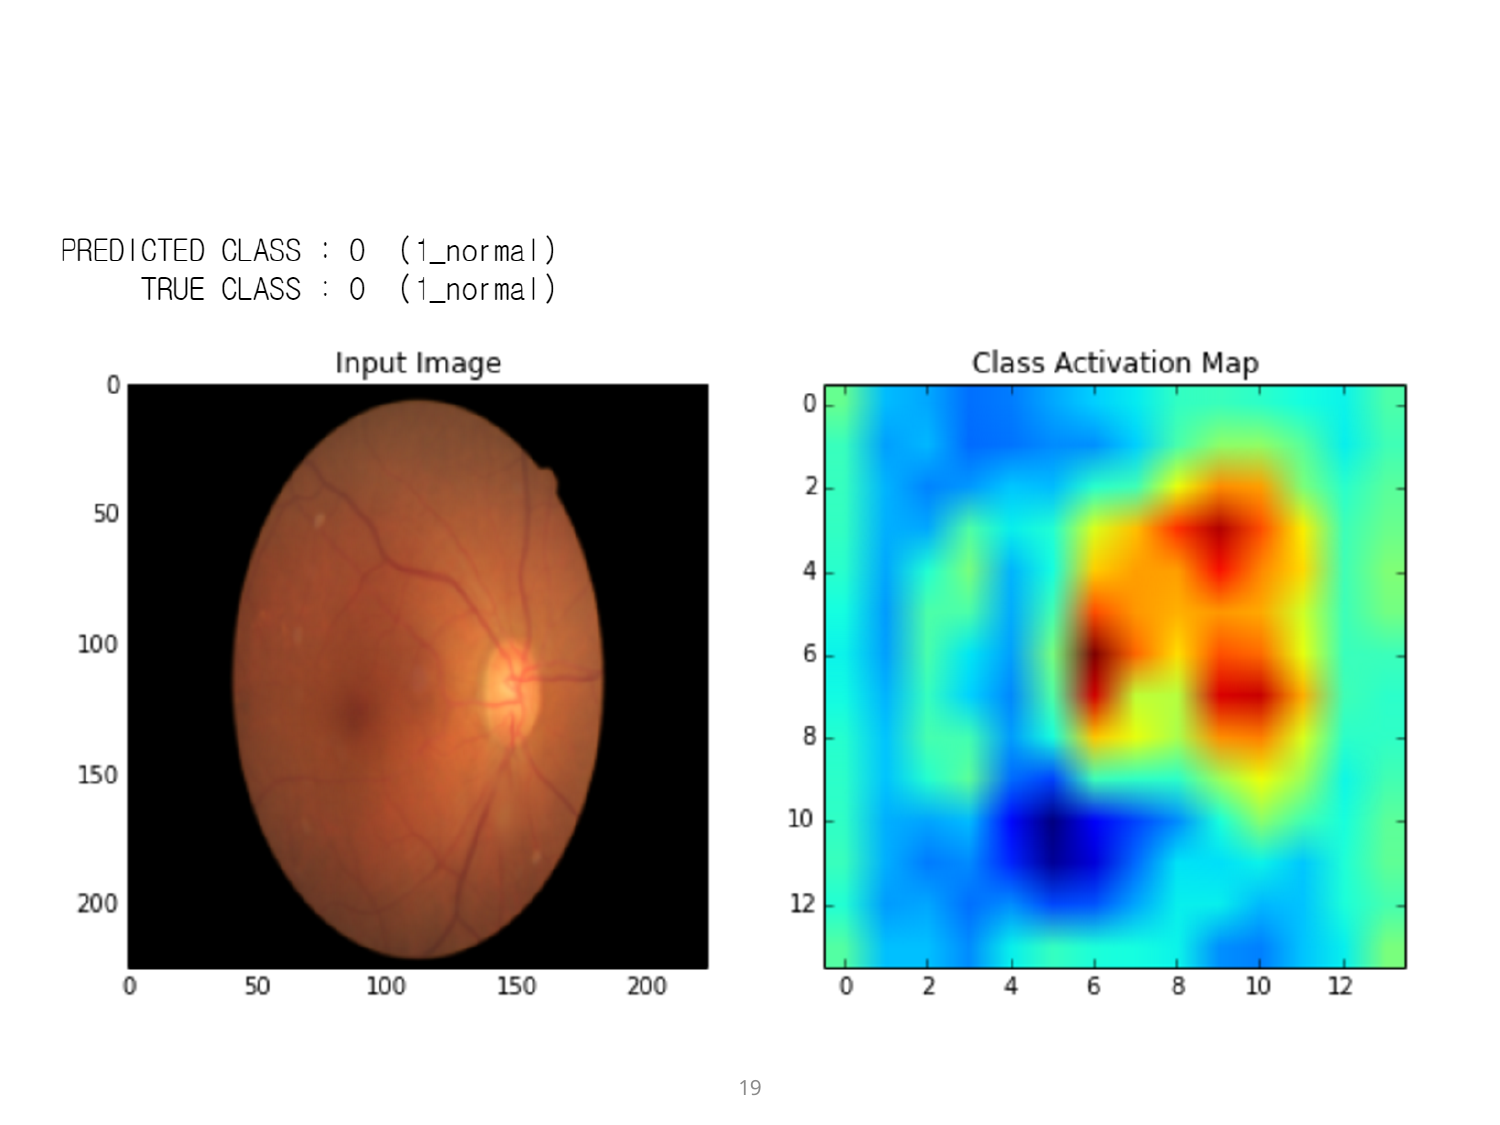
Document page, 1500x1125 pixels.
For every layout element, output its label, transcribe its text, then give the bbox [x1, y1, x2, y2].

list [52, 216, 1448, 1014]
slide_number 19 [575, 1058, 925, 1119]
